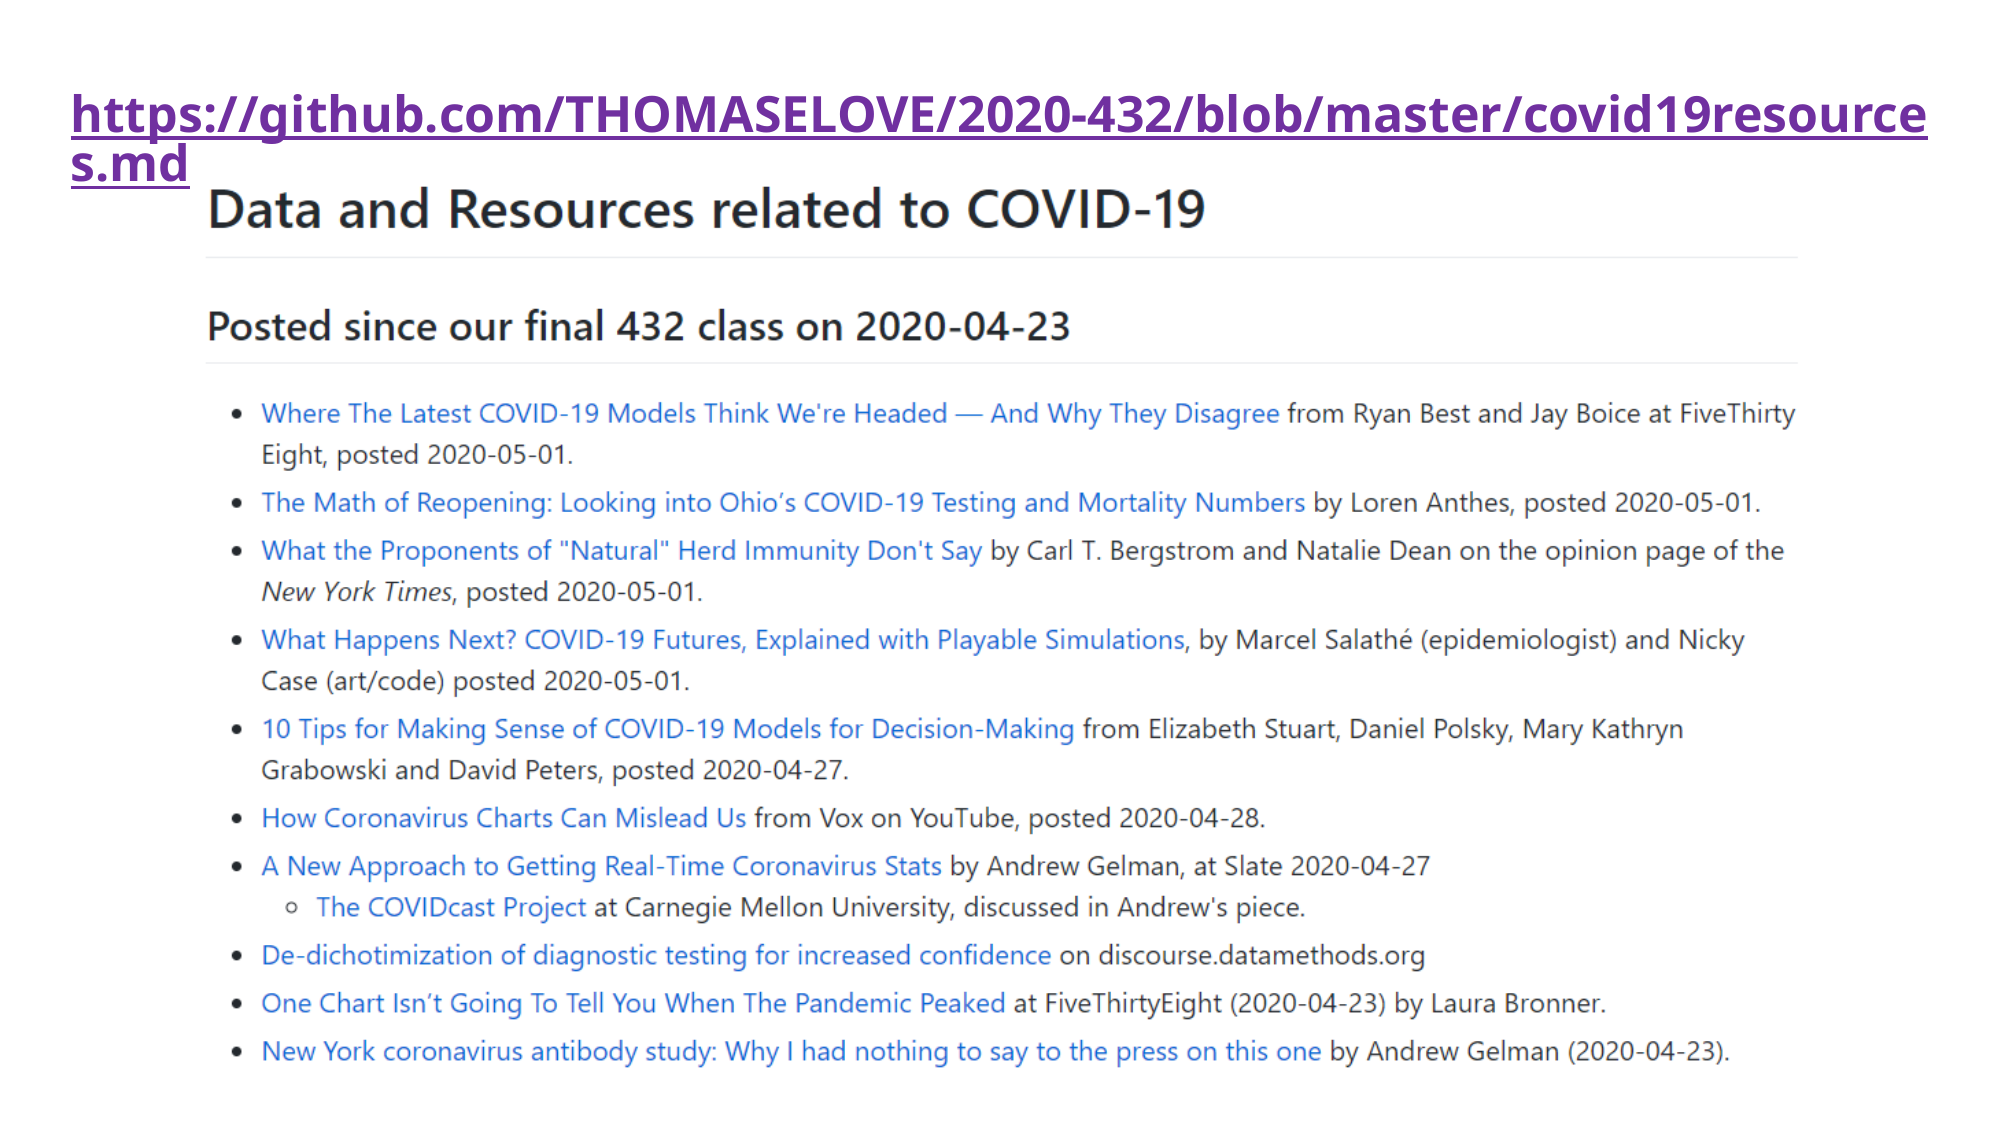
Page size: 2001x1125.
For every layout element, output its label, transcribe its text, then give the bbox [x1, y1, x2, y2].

title https://github.com/THOMASELOVE/2020-432/blob/master/covid19resources.md [55, 59, 1950, 169]
picture [195, 165, 1820, 1099]
